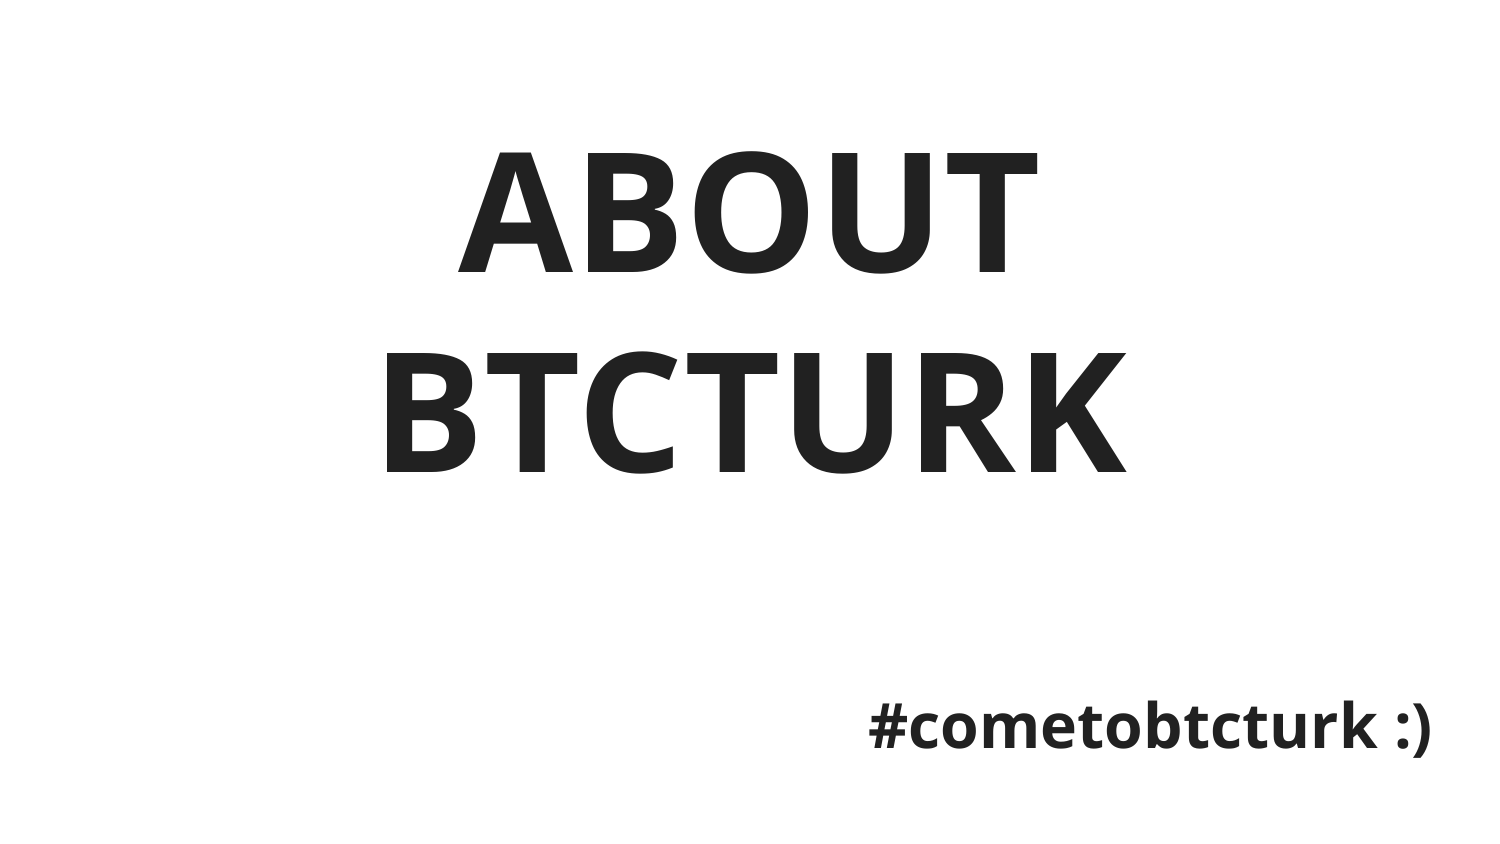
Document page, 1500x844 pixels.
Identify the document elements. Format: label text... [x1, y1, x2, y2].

title ABOUT BTCTURK #cometobtcturk :) [51, 48, 1449, 819]
